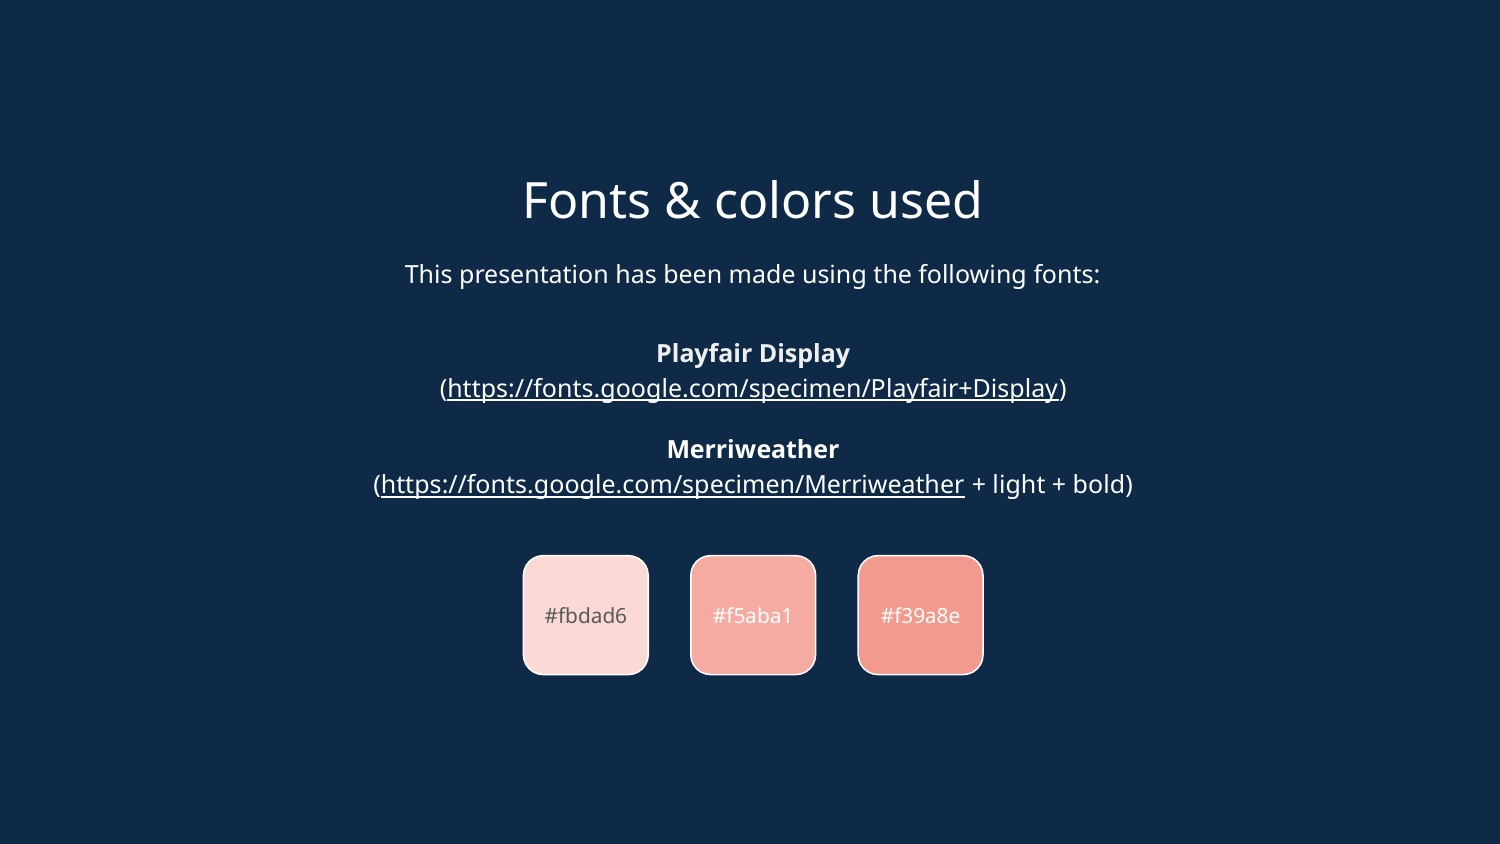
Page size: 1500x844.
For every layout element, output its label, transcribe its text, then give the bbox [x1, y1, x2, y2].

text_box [523, 555, 649, 675]
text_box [690, 555, 816, 675]
list This presentation has been made using the following fonts: [175, 239, 1332, 312]
list Playfair Display (https://fonts.google.com/specimen/Playfair+Display) Merriweather (https://fonts.google.com/specimen/Merriweather + light + bold) [175, 314, 1332, 521]
title Fonts & colors used [175, 153, 1332, 233]
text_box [857, 555, 984, 675]
